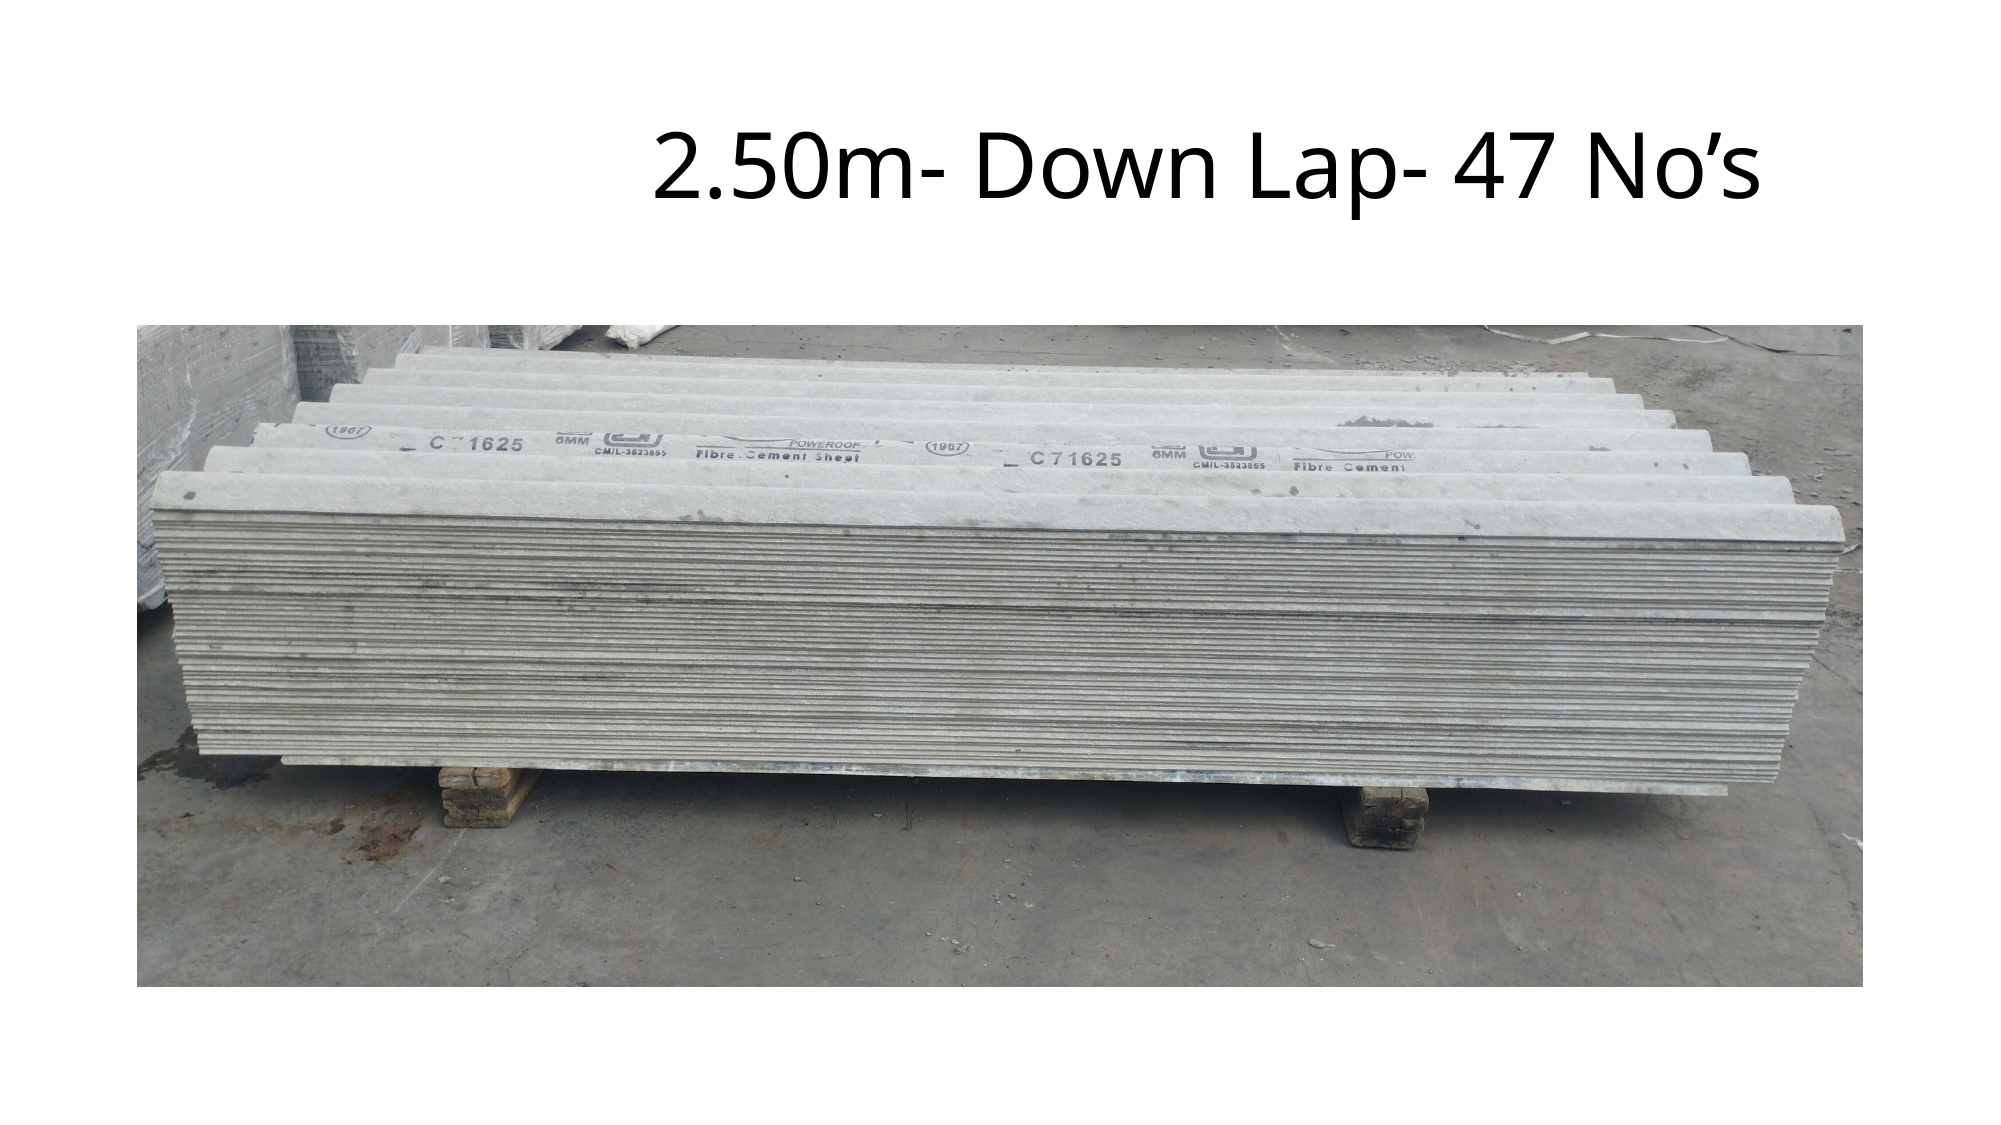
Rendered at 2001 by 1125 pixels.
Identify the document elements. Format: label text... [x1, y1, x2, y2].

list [137, 325, 1863, 987]
title 2.50m- Down Lap- 47 No’s [137, 59, 1863, 278]
